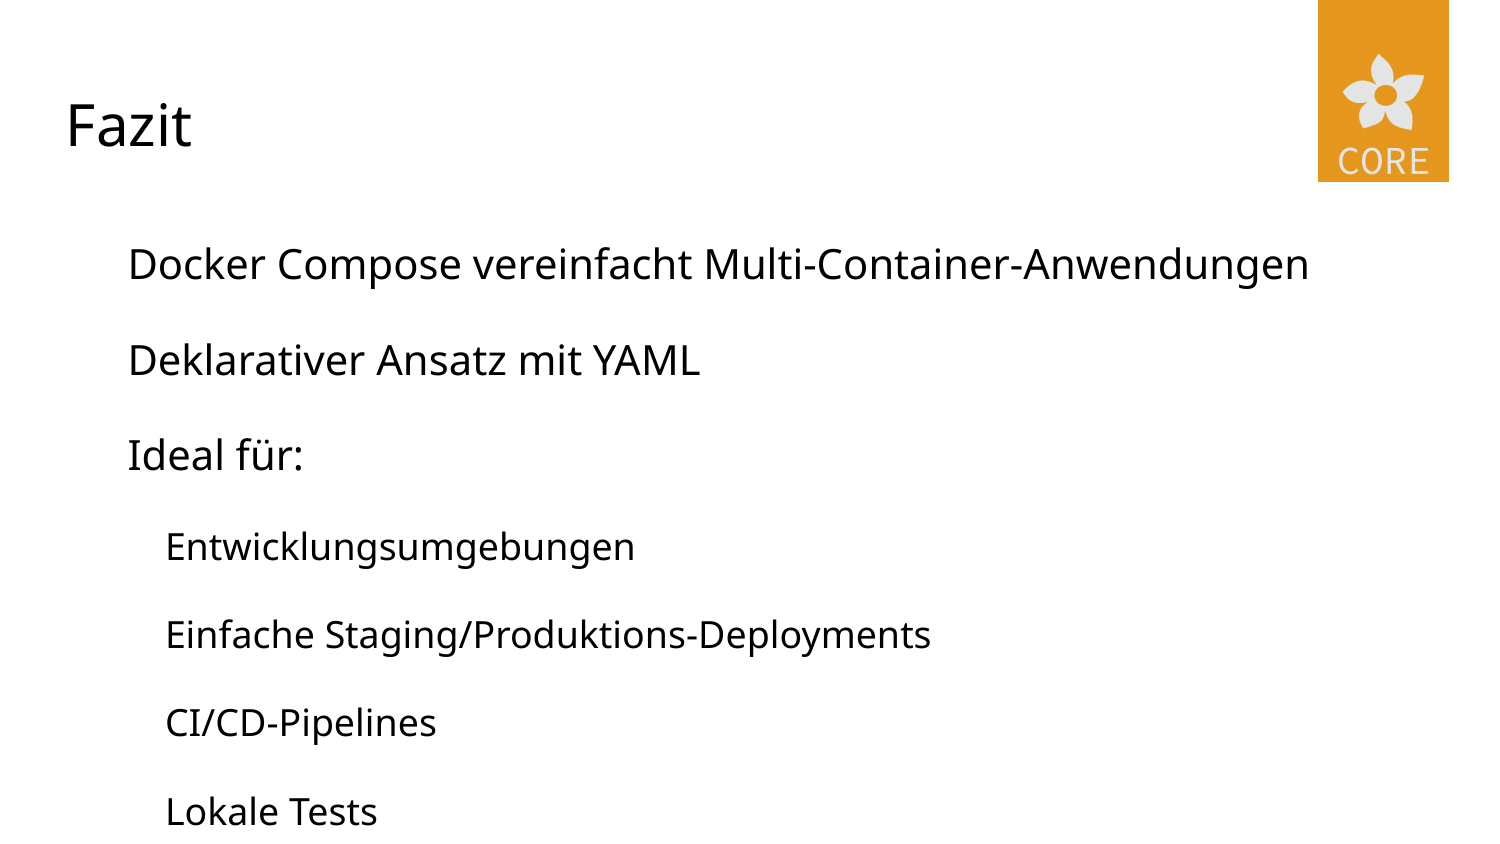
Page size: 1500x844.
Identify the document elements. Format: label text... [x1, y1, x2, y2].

picture [1318, 0, 1449, 182]
text_box Fazit [51, 72, 1312, 173]
list Docker Compose vereinfacht Multi-Container-Anwendungen Deklarativer Ansatz mit YAML Ideal für: Entwicklungsumgebungen Einfache Staging/Produktions-Deployments CI/CD-Pipelines Lokale Tests [75, 197, 1425, 687]
